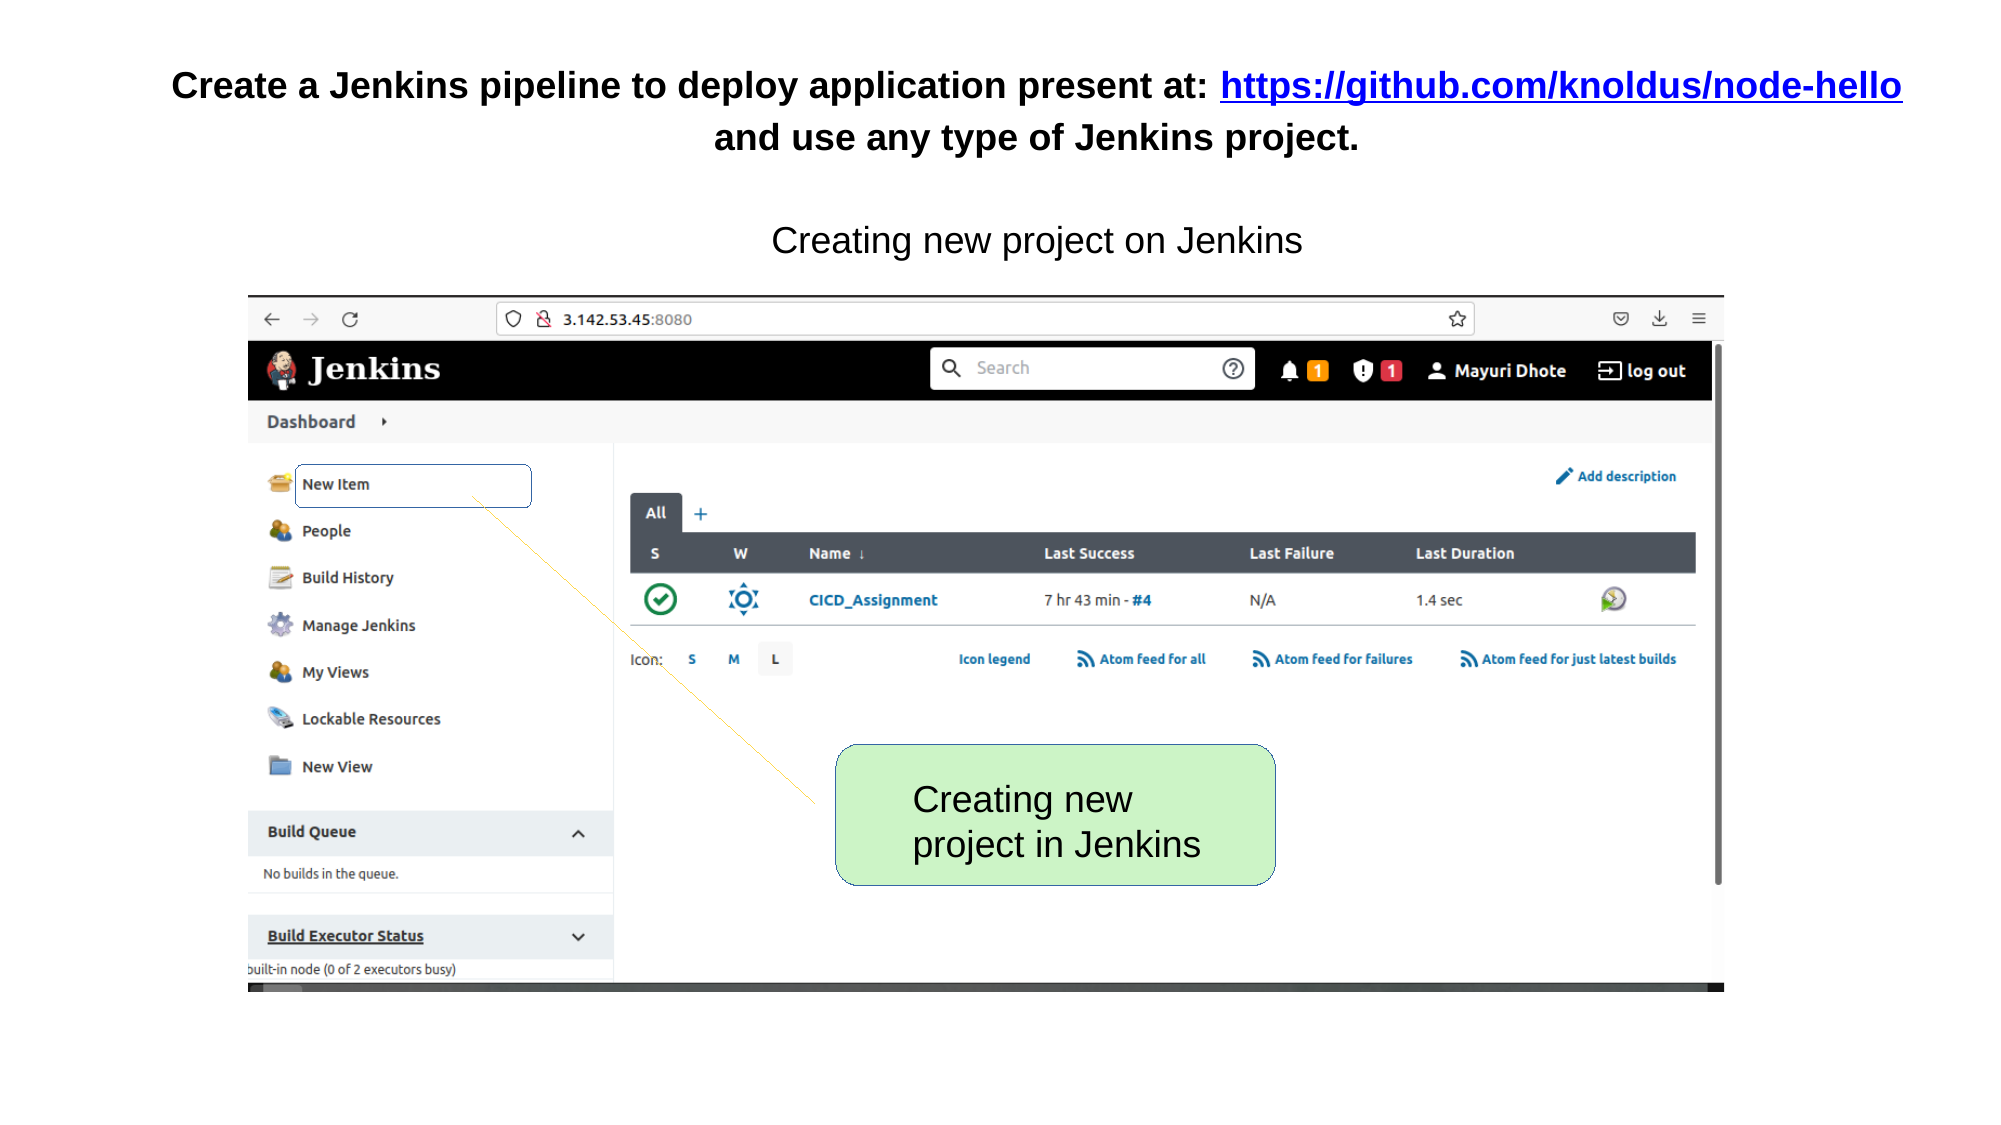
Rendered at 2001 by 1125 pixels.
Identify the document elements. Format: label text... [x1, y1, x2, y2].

picture [247, 294, 1725, 993]
text_box Create a Jenkins pipeline to deploy application present at: https://github.com/knoldus/node-hello and use any type of Jenkins project. Creating new project on Jenkins [68, 64, 1932, 252]
